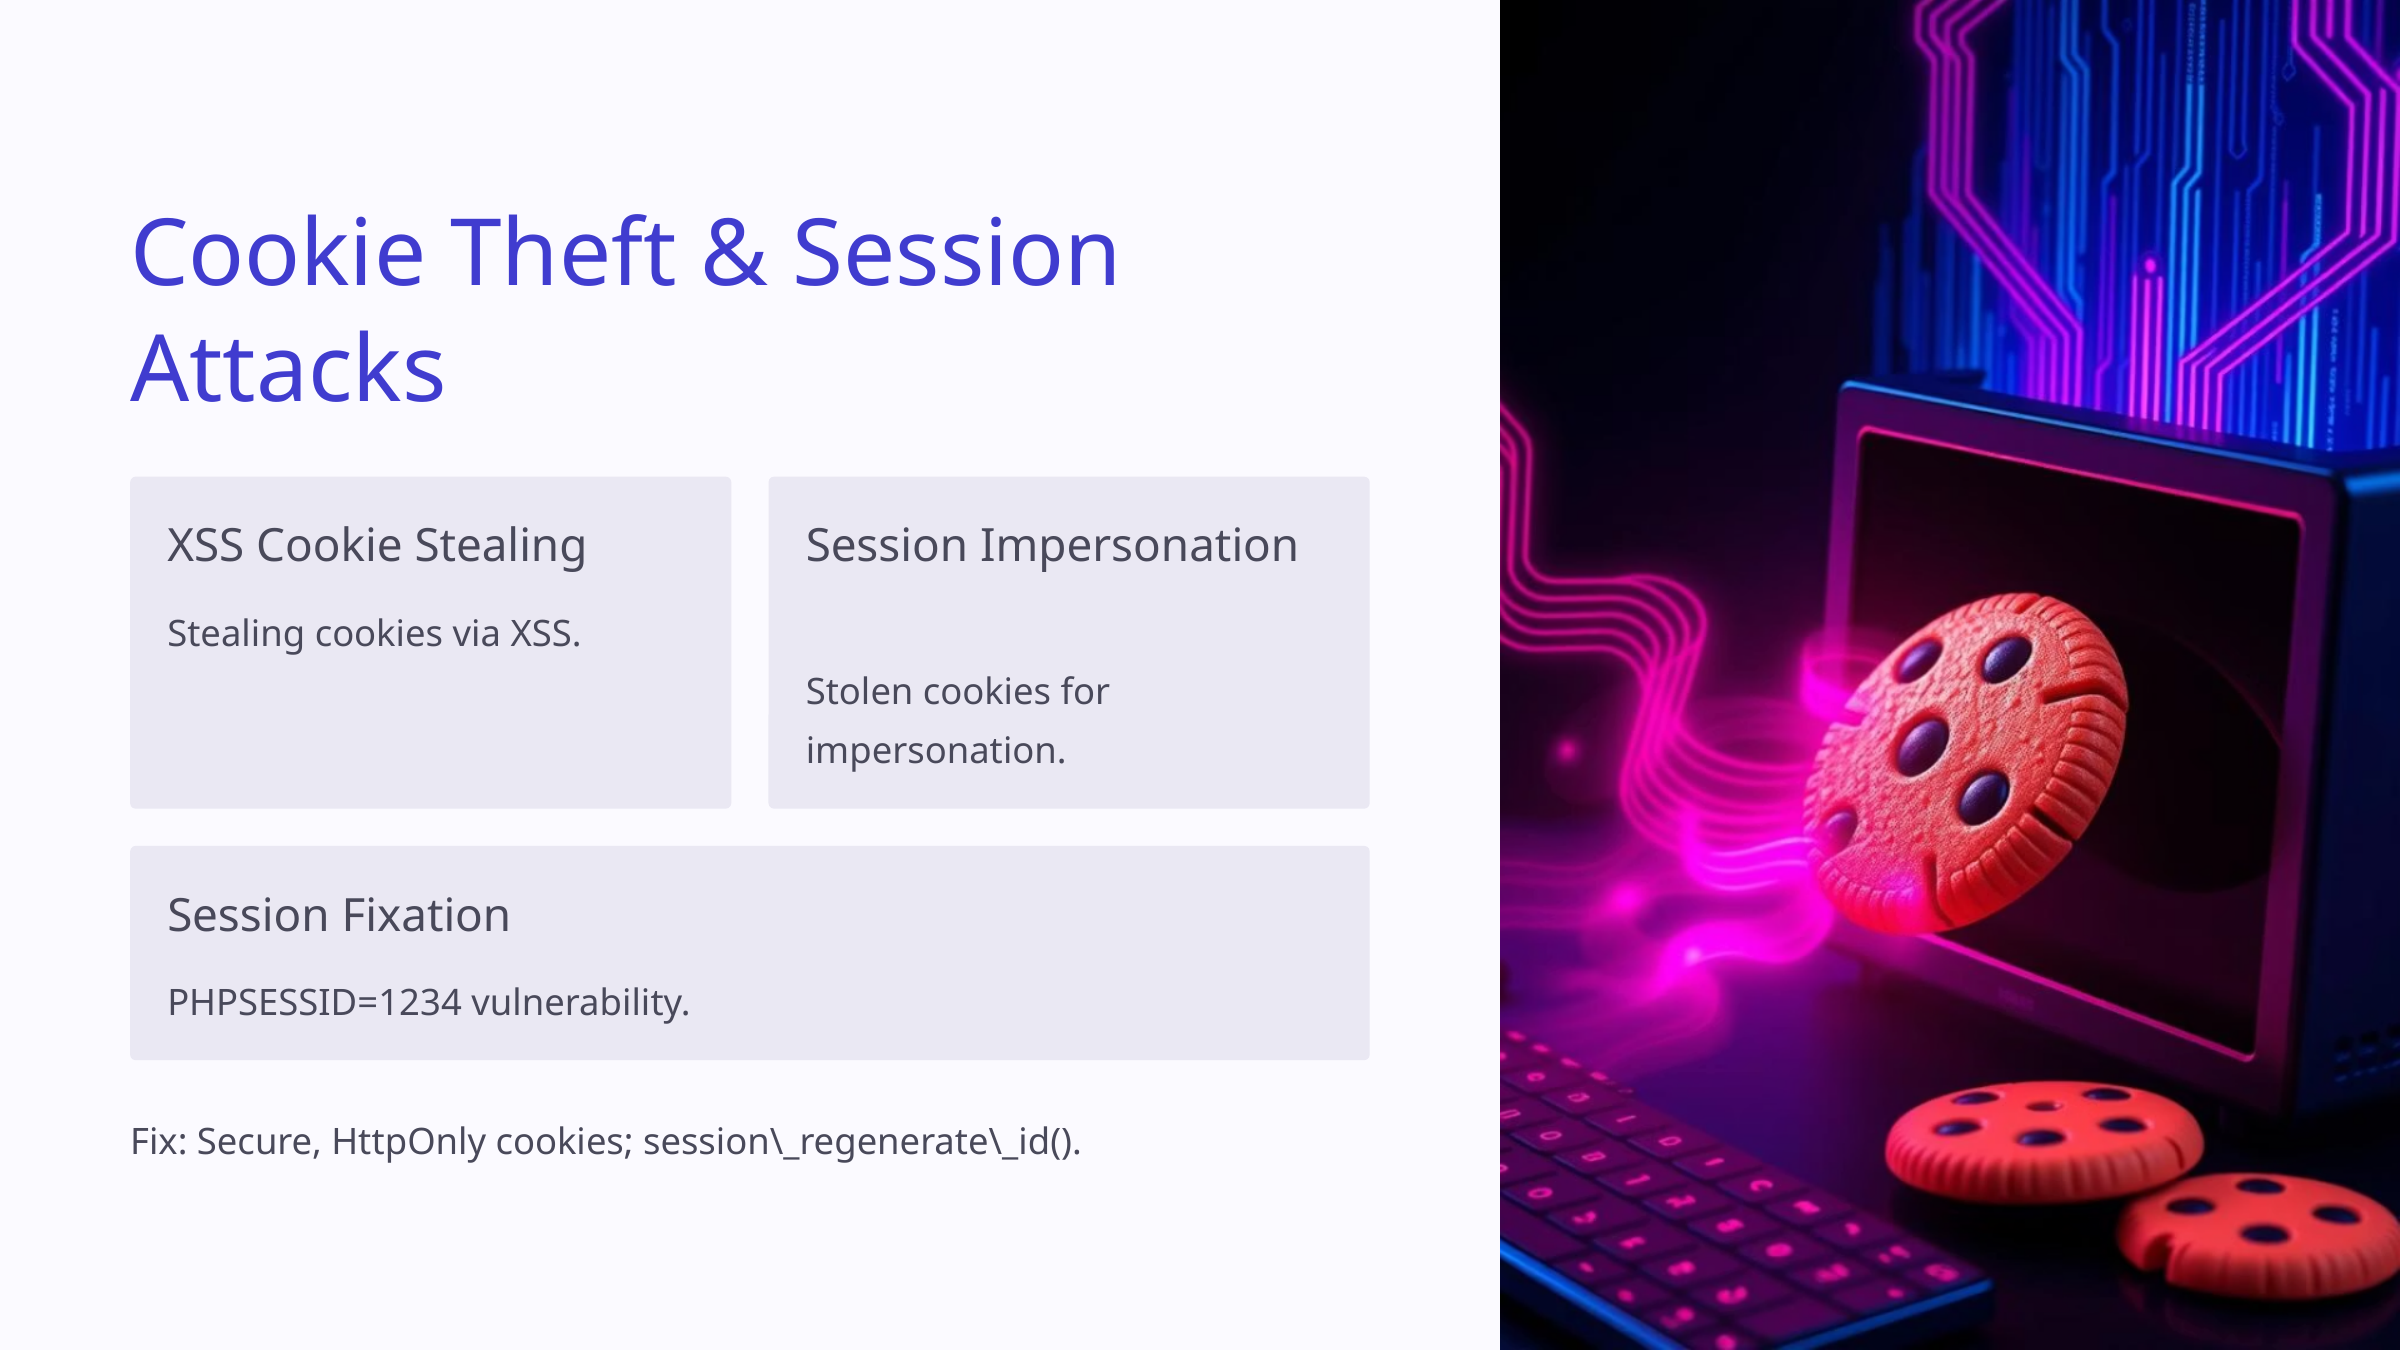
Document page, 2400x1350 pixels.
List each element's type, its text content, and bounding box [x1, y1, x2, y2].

text_box [130, 845, 1370, 1061]
text_box Fix: Secure, HttpOnly cookies; session\_regenerate\_id(). [130, 1102, 1370, 1162]
text_box Session Impersonation [805, 513, 1333, 631]
text_box Stealing cookies via XSS. [167, 594, 695, 654]
text_box [768, 476, 1370, 809]
text_box Session Fixation [167, 883, 633, 942]
text_box [130, 476, 732, 809]
text_box XSS Cookie Stealing [167, 513, 652, 572]
text_box PHPSESSID=1234 vulnerability. [167, 963, 1333, 1023]
text_box Stolen cookies for impersonation. [805, 652, 1333, 772]
text_box Cookie Theft & Session Attacks [130, 188, 1370, 421]
picture [1499, 0, 2400, 1350]
